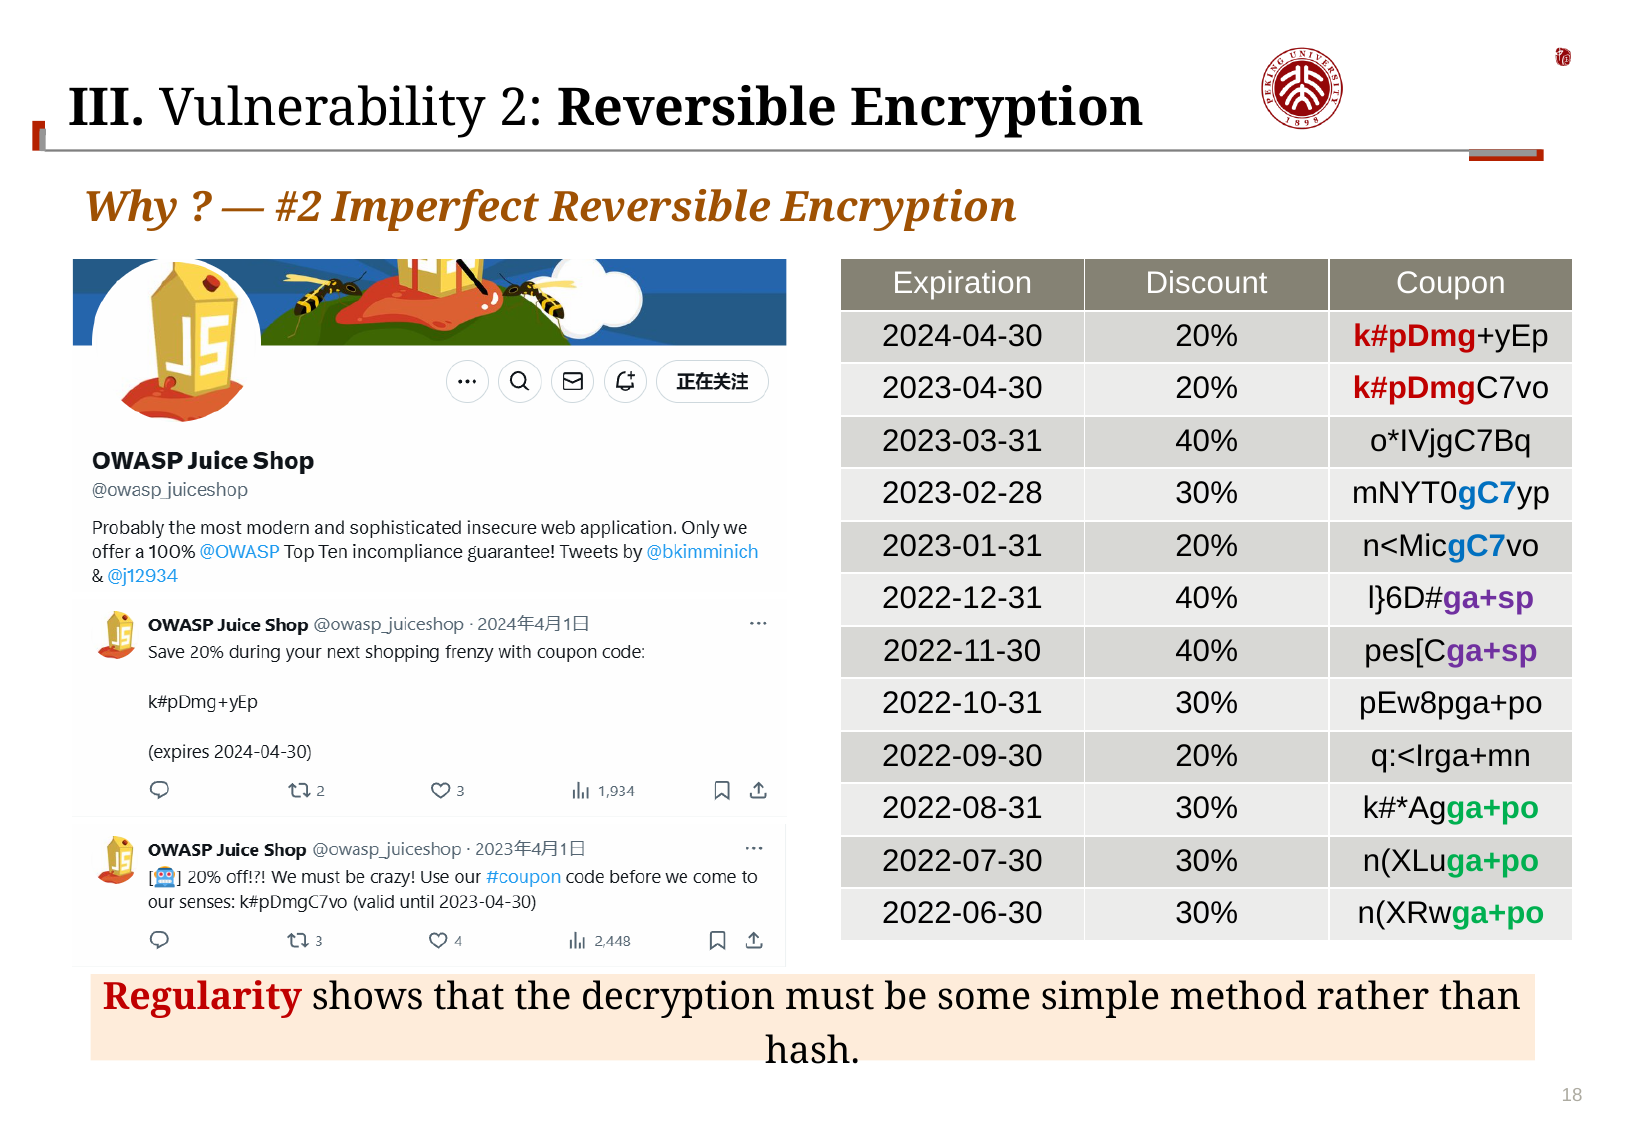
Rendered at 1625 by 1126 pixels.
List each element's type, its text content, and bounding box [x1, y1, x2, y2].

table_cell 2023-02-28 [841, 469, 1084, 520]
table_cell pes[Cga+sp [1330, 627, 1572, 677]
table_cell mNYT0gC7yp [1330, 469, 1572, 520]
table_cell 2022-08-31 [841, 784, 1084, 835]
table_cell l}6D#ga+sp [1330, 574, 1572, 625]
table_cell 20% [1085, 732, 1328, 782]
table_cell o*IVjgC7Bq [1330, 417, 1572, 467]
table_cell 2022-07-30 [841, 837, 1084, 887]
table_cell 30% [1085, 889, 1328, 940]
table_cell 2022-11-30 [841, 627, 1084, 677]
table_cell k#pDmg+yEp [1330, 312, 1572, 362]
table_cell 40% [1085, 627, 1328, 677]
table_cell n(XLuga+po [1330, 837, 1572, 887]
text_box Regularity shows that the decryption must be some simple method rather than hash. [88, 972, 1537, 1062]
table_cell 2022-10-31 [841, 679, 1084, 730]
table_cell q:<Irga+mn [1330, 732, 1572, 782]
table_cell 20% [1085, 364, 1328, 415]
table_cell 20% [1085, 312, 1328, 362]
table_cell 2024-04-30 [841, 312, 1084, 362]
table_cell 30% [1085, 784, 1328, 835]
table_cell 2023-03-31 [841, 417, 1084, 467]
picture [72, 824, 787, 967]
table_cell 40% [1085, 574, 1328, 625]
table_cell 2022-12-31 [841, 574, 1084, 625]
table_cell 2023-04-30 [841, 364, 1084, 415]
text_box Why ? — #2 Imperfect Reversible Encryption [68, 171, 1067, 237]
table_header Expiration [841, 259, 1084, 310]
picture [72, 259, 787, 592]
table_cell k#*Agga+po [1330, 784, 1572, 835]
table_cell 30% [1085, 837, 1328, 887]
table_cell n(XRwga+po [1330, 889, 1572, 940]
table_cell 2023-01-31 [841, 522, 1084, 572]
table_cell n<MicgC7vo [1330, 522, 1572, 572]
picture [72, 599, 787, 818]
table_cell k#pDmgC7vo [1330, 364, 1572, 415]
picture [1259, 31, 1581, 141]
text_box III. Vulnerability 2: Reversible Encryption [68, 60, 1256, 150]
table_cell 30% [1085, 469, 1328, 520]
table_header Discount [1085, 259, 1328, 310]
table_cell 20% [1085, 522, 1328, 572]
table_cell 40% [1085, 417, 1328, 467]
table_header Coupon [1330, 259, 1572, 310]
table_cell 30% [1085, 679, 1328, 730]
table_cell pEw8pga+po [1330, 679, 1572, 730]
table_cell 2022-06-30 [841, 889, 1084, 940]
table_cell 2022-09-30 [841, 732, 1084, 782]
